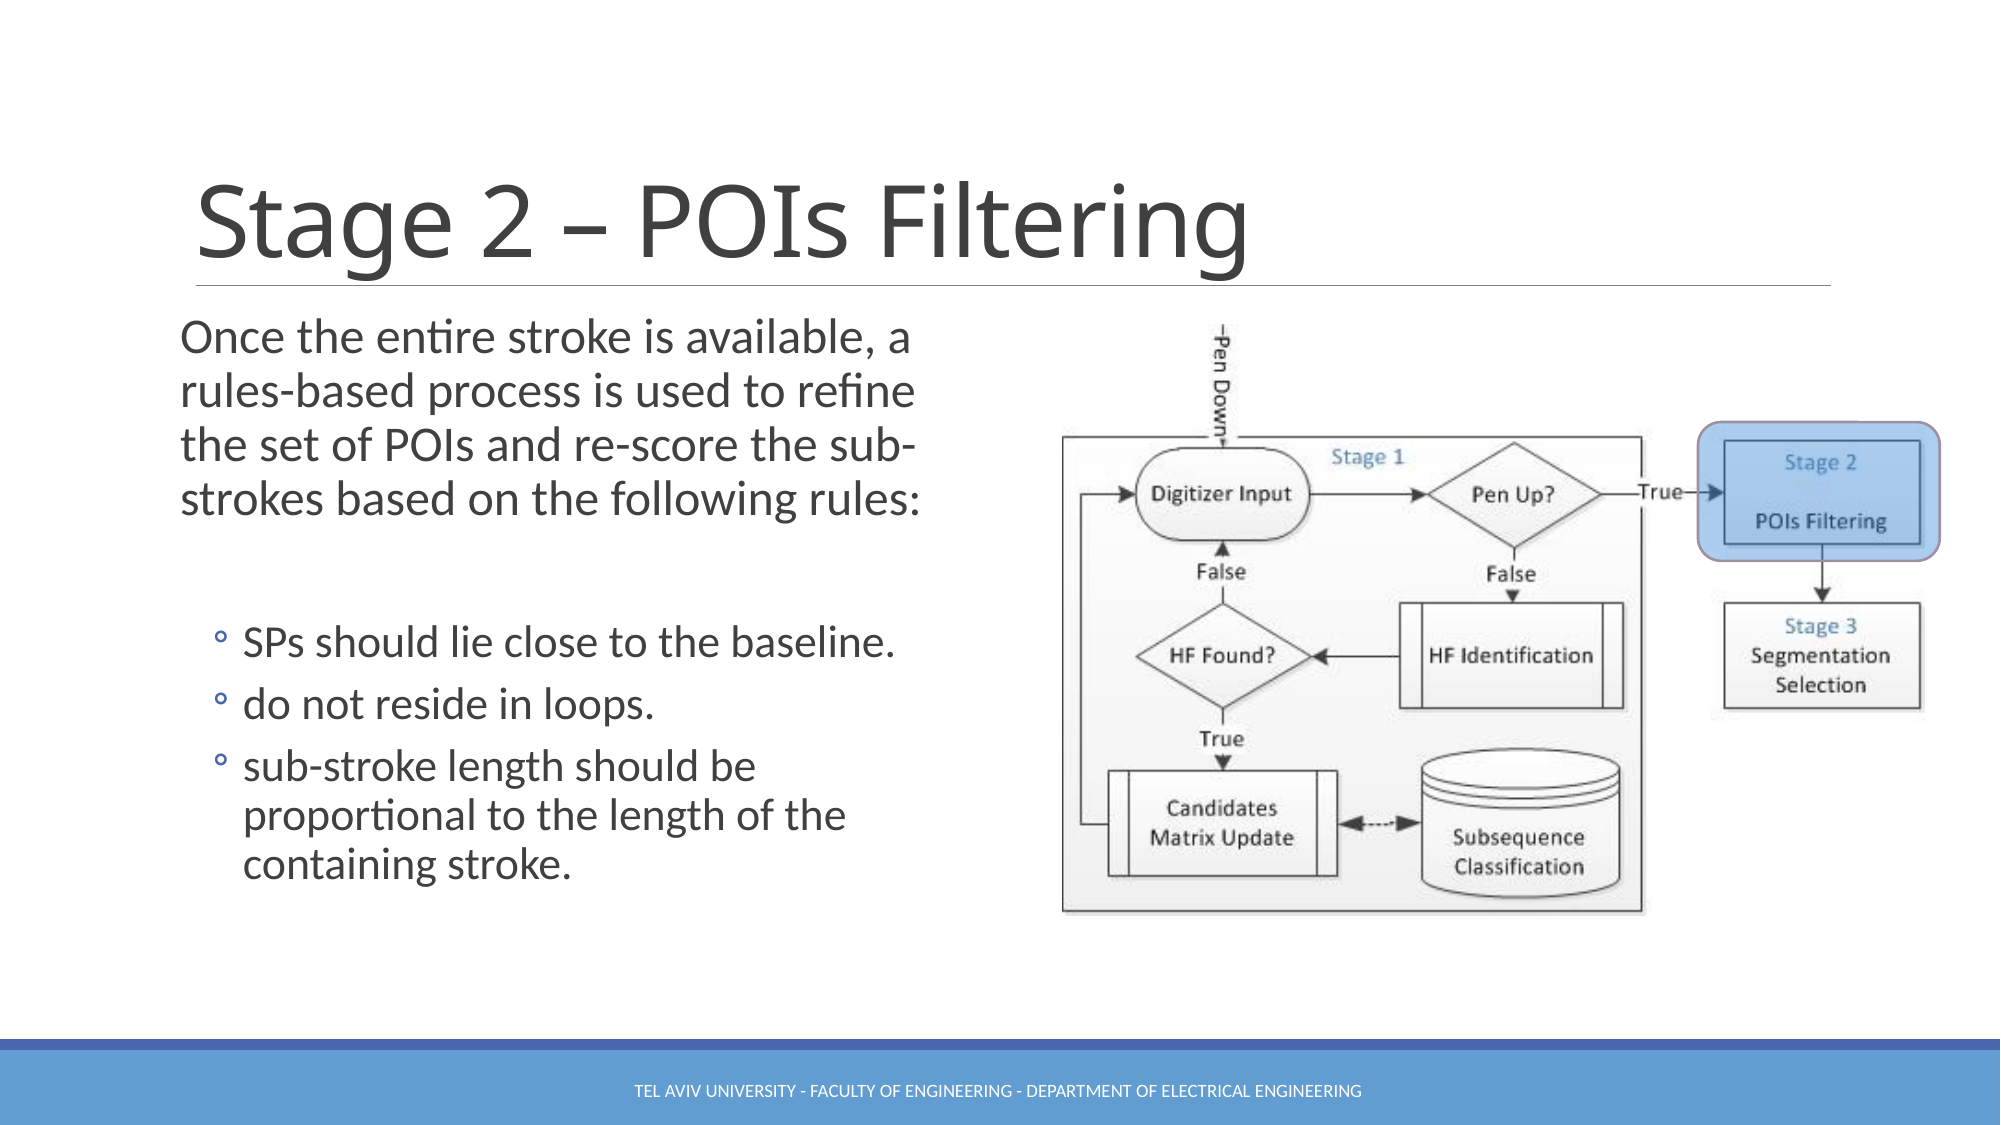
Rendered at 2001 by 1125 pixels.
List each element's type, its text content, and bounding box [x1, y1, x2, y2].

picture [1062, 324, 1926, 917]
title Stage 2 – POIs Filtering [180, 47, 1830, 285]
footer Tel Aviv University - Faculty of Engineering - Department of Electrical Engineering [604, 1059, 1396, 1120]
text_box [1933, 427, 1942, 556]
list Once the entire stroke is available, a rules-based process is used to refine the set of POIs and re-score the sub-strokes based on the following rules: SPs should lie close to the baseline. do not reside in loops. sub-stroke length should be proportional to the length of the containing stroke. [180, 302, 990, 963]
